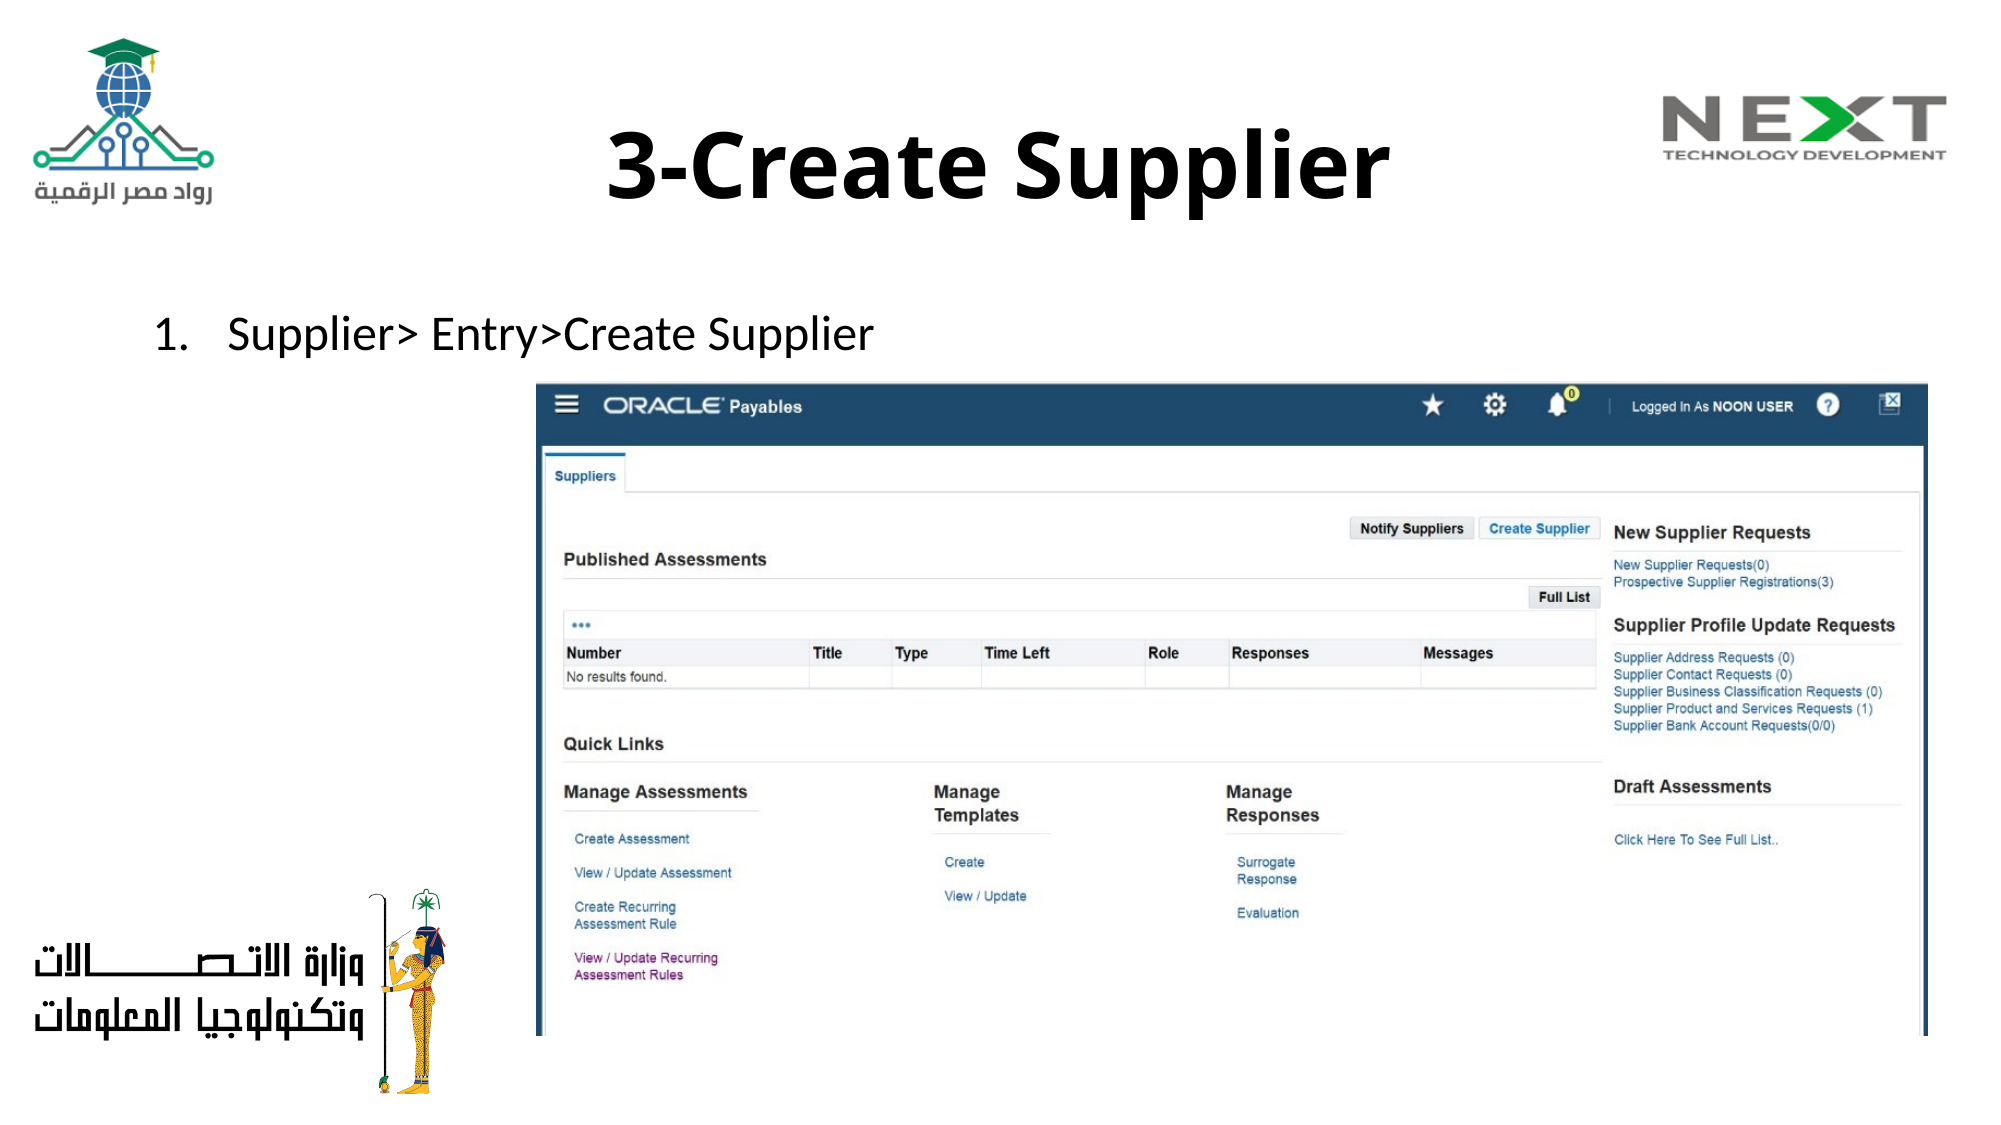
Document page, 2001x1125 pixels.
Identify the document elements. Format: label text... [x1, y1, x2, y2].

picture [0, 11, 243, 253]
list Supplier> Entry>Create Supplier [137, 299, 1863, 1014]
picture [0, 855, 474, 1123]
picture [536, 381, 1928, 1036]
picture [1629, 0, 1981, 257]
title 3-Create Supplier [137, 59, 1863, 278]
